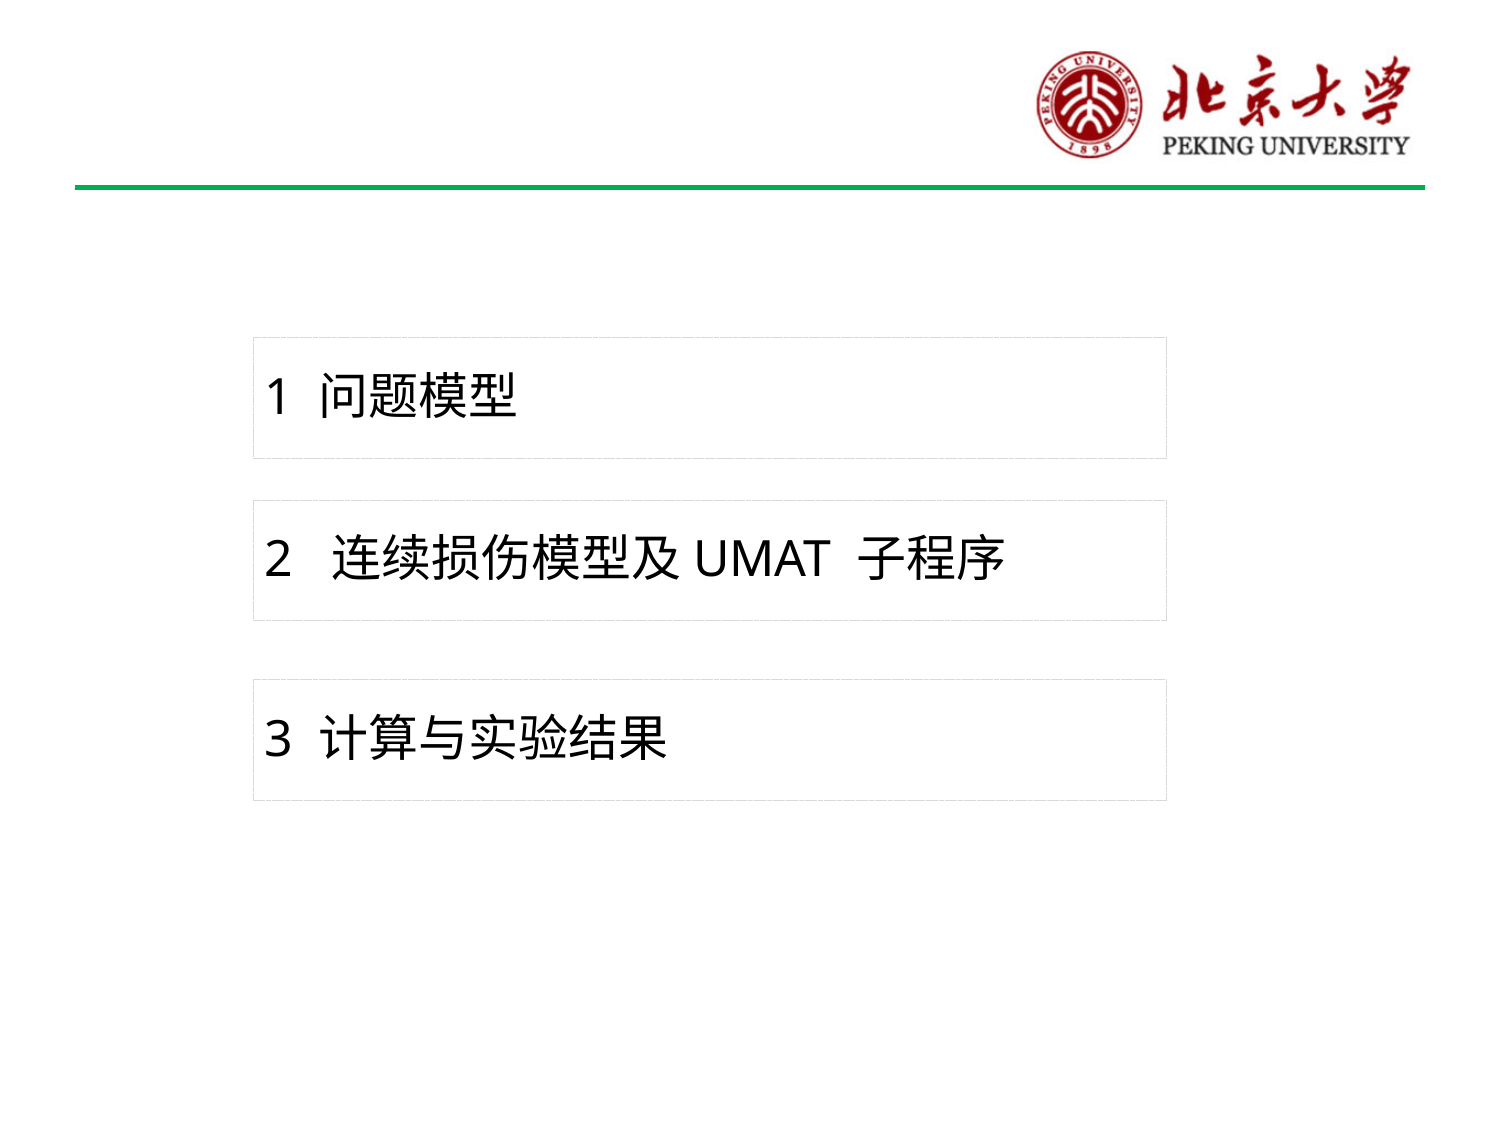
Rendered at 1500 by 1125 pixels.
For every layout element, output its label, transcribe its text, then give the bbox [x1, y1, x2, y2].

text_box 1 问题模型 [253, 337, 1167, 459]
text_box 3 计算与实验结果 [253, 679, 1167, 801]
picture [1022, 39, 1425, 167]
text_box 2 连续损伤模型及UMAT 子程序 [253, 500, 1167, 621]
